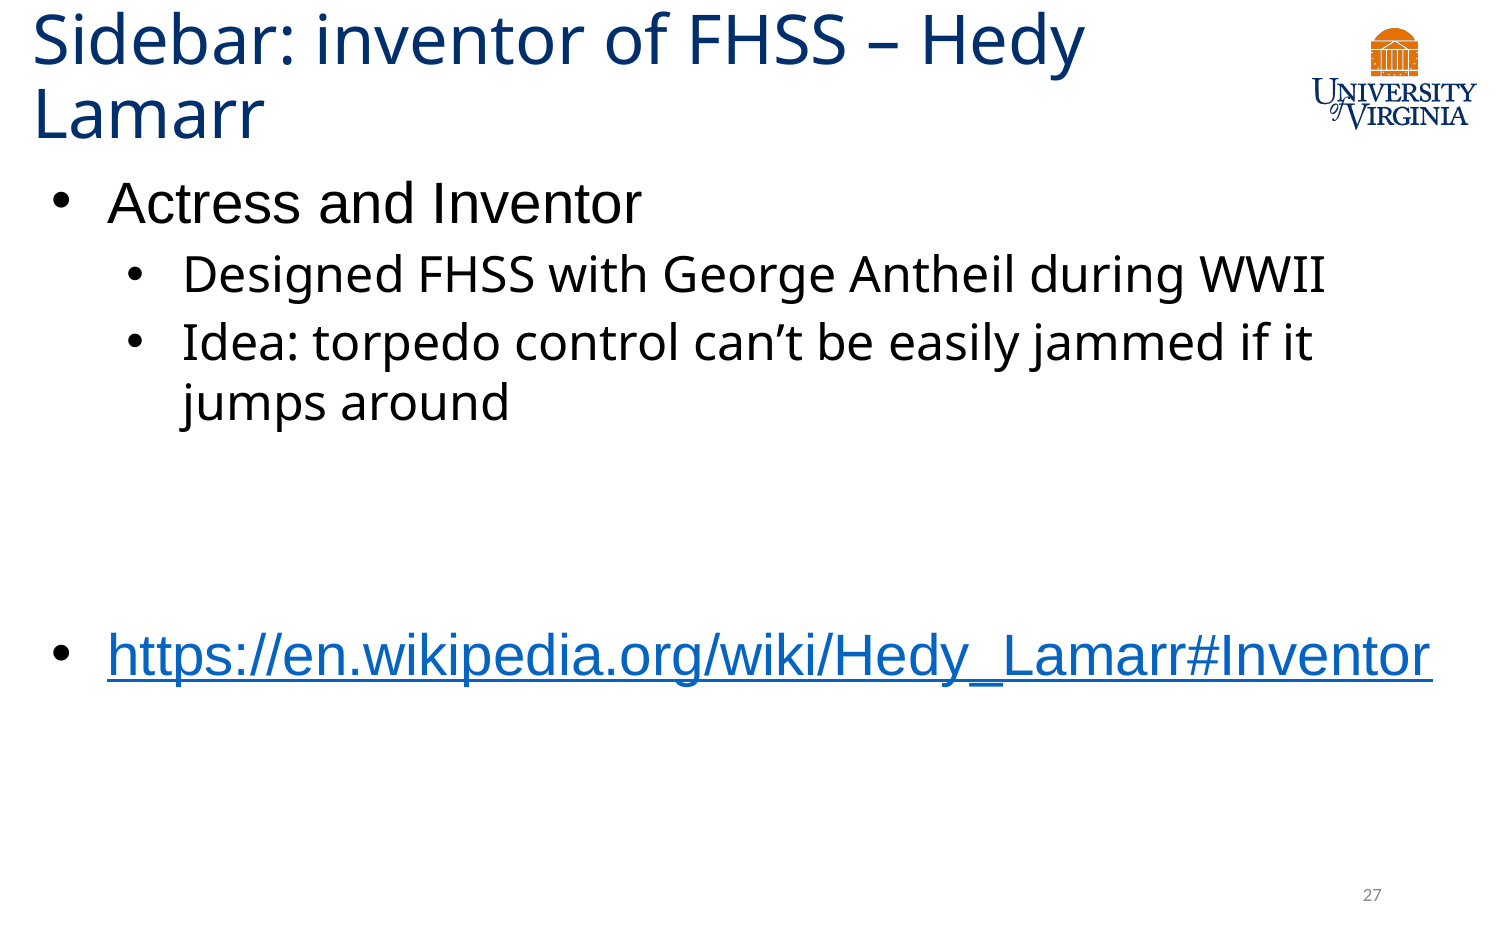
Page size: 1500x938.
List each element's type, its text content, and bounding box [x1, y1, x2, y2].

list Actress and Inventor Designed FHSS with George Antheil during WWII Idea: torpedo control can’t be easily jammed if it jumps around https://en.wikipedia.org/wiki/Hedy_Lamarr#Inventor [17, 157, 1483, 845]
slide_number 27 [1059, 868, 1397, 919]
picture [1312, 28, 1477, 130]
title Sidebar: inventor of FHSS – Hedy Lamarr [17, 14, 1297, 145]
